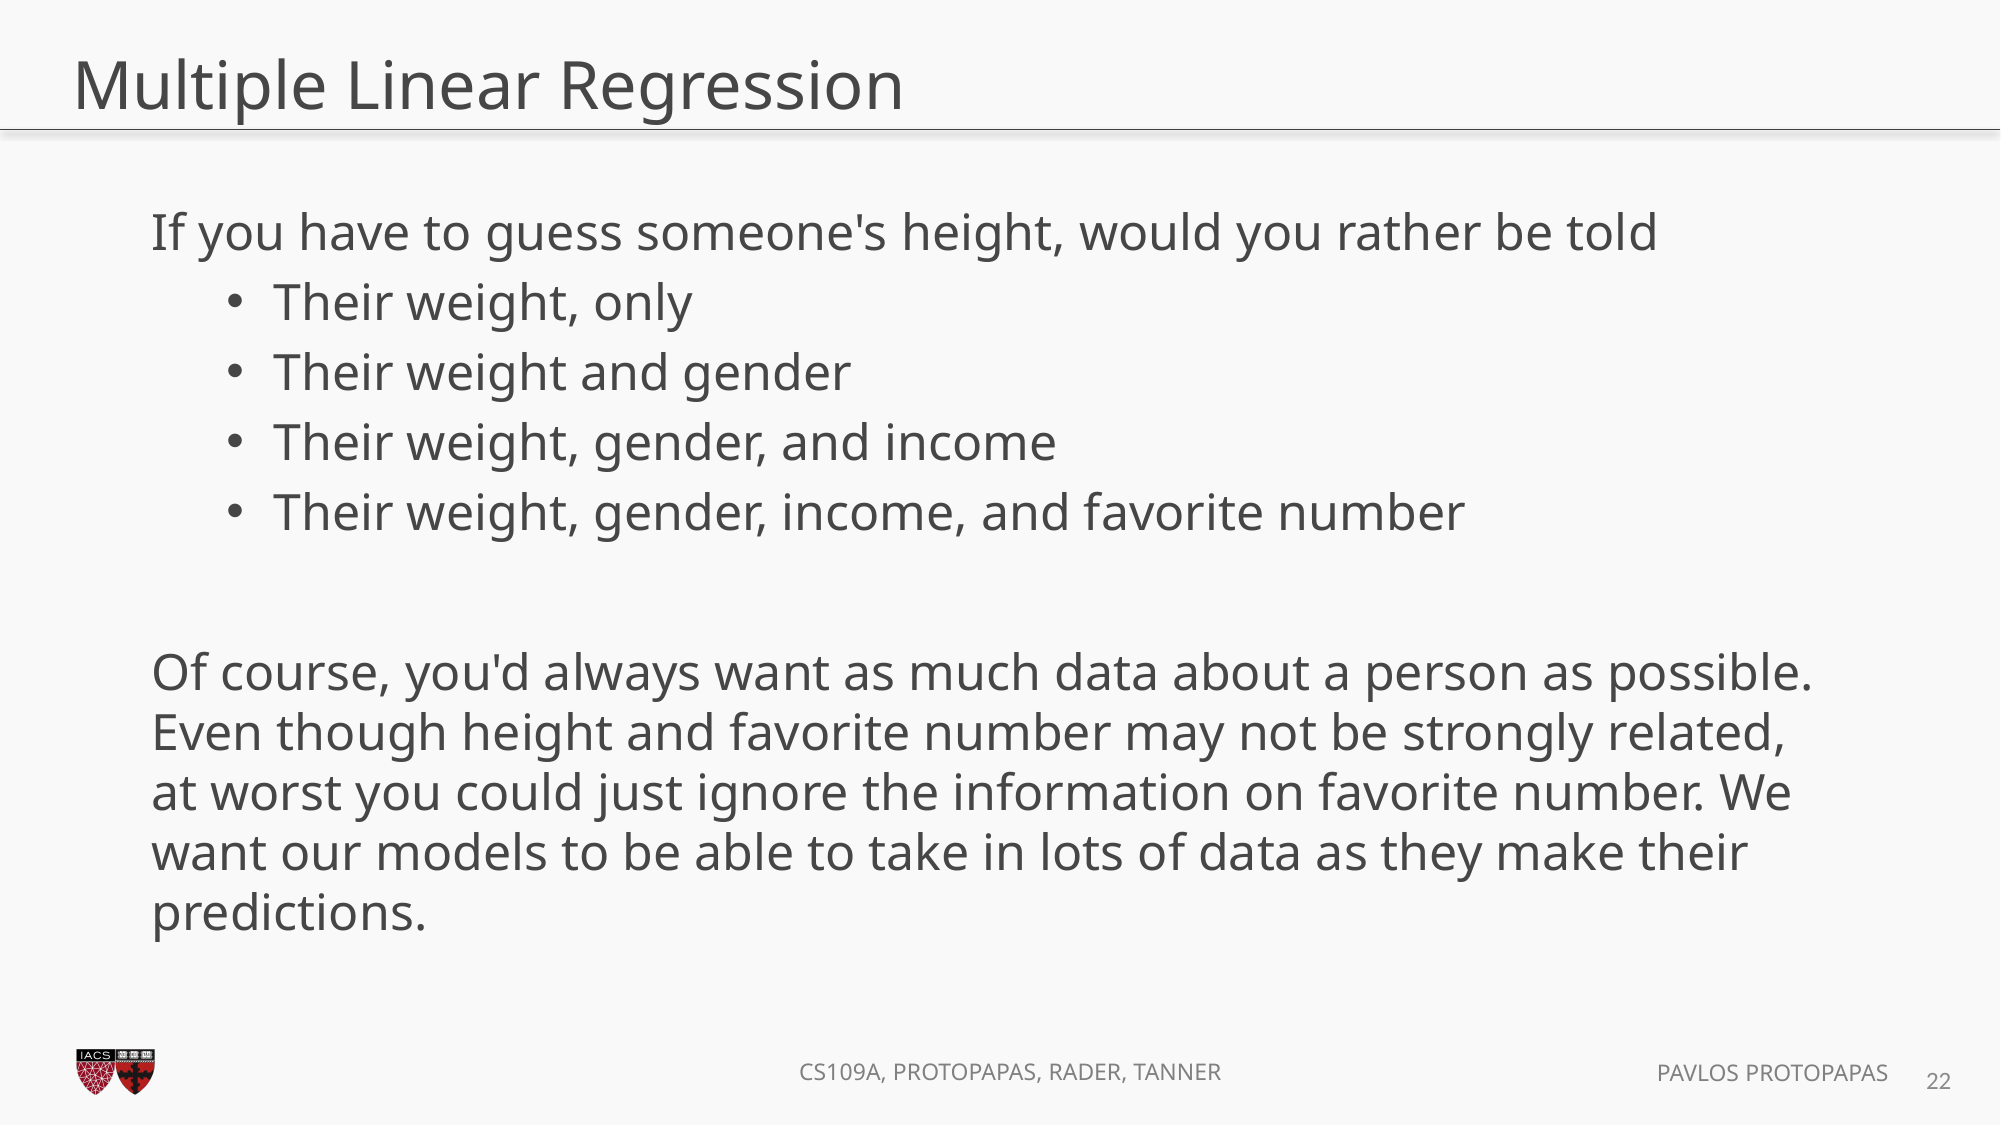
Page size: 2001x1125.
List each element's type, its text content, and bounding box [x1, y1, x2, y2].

slide_number 22 [1500, 1050, 1967, 1110]
picture [75, 1049, 155, 1095]
title Multiple Linear Regression [57, 35, 1943, 162]
list If you have to guess someone's height, would you rather be told Their weight, only Their weight and gender Their weight, gender, and income Their weight, gender, income, and favorite number Of course, you'd always want as much data about a person as possible. Even though height and favorite number may not be strongly related, at worst you could just ignore the information on favorite number. We want our models to be able to take in lots of data as they make their predictions. [136, 193, 1831, 540]
